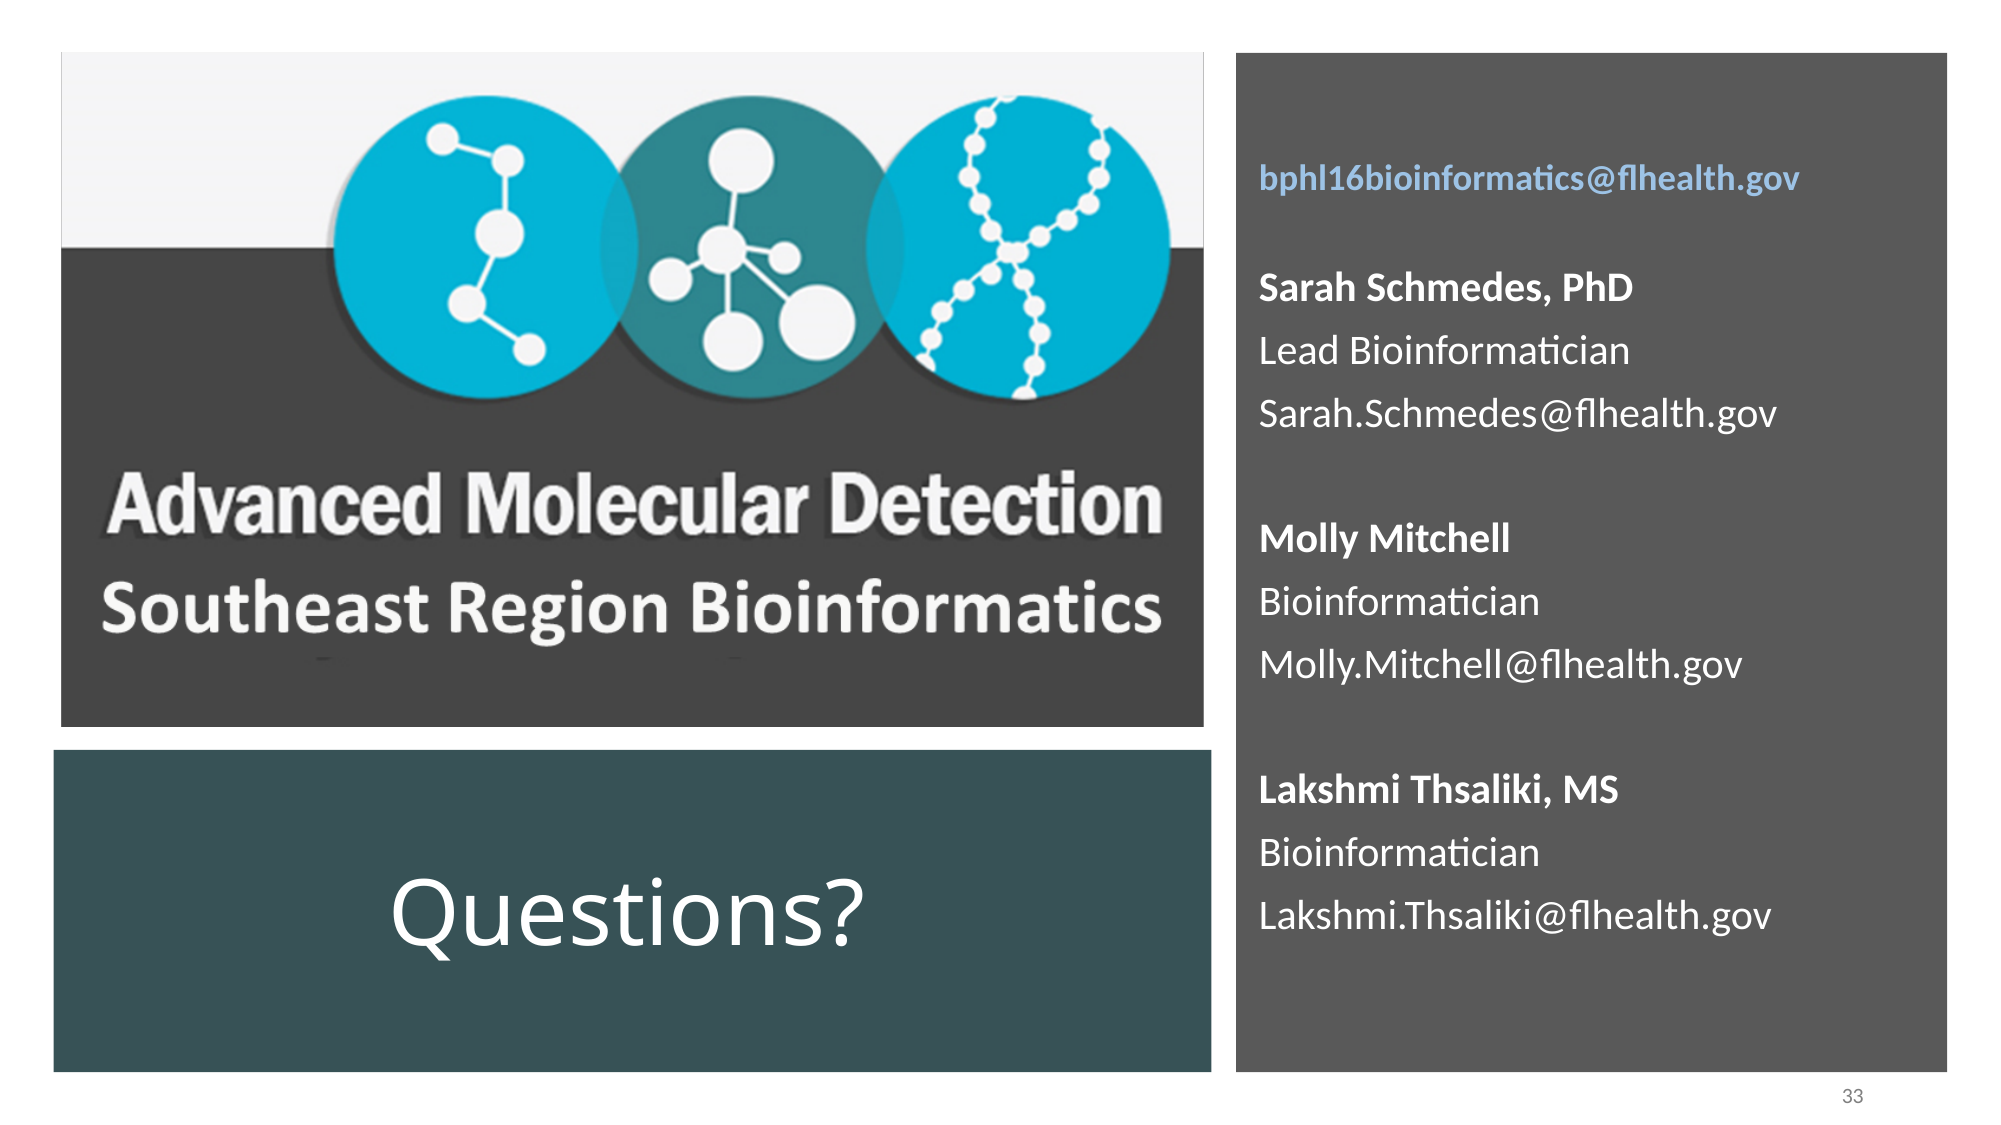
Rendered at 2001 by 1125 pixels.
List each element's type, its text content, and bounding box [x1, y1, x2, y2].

list bphl16bioinformatics@flhealth.gov Sarah Schmedes, PhD Lead Bioinformatician Sarah.Schmedes@flhealth.gov Molly Mitchell Bioinformatician Molly.Mitchell@flhealth.gov Lakshmi Thsaliki, MS Bioinformatician Lakshmi.Thsaliki@flhealth.gov [1243, 150, 1947, 947]
slide_number 33 [1719, 1072, 1879, 1117]
picture [53, 52, 1212, 727]
text_box [53, 749, 1212, 1073]
title Questions? [85, 782, 1168, 1049]
text_box [1235, 52, 1948, 1073]
